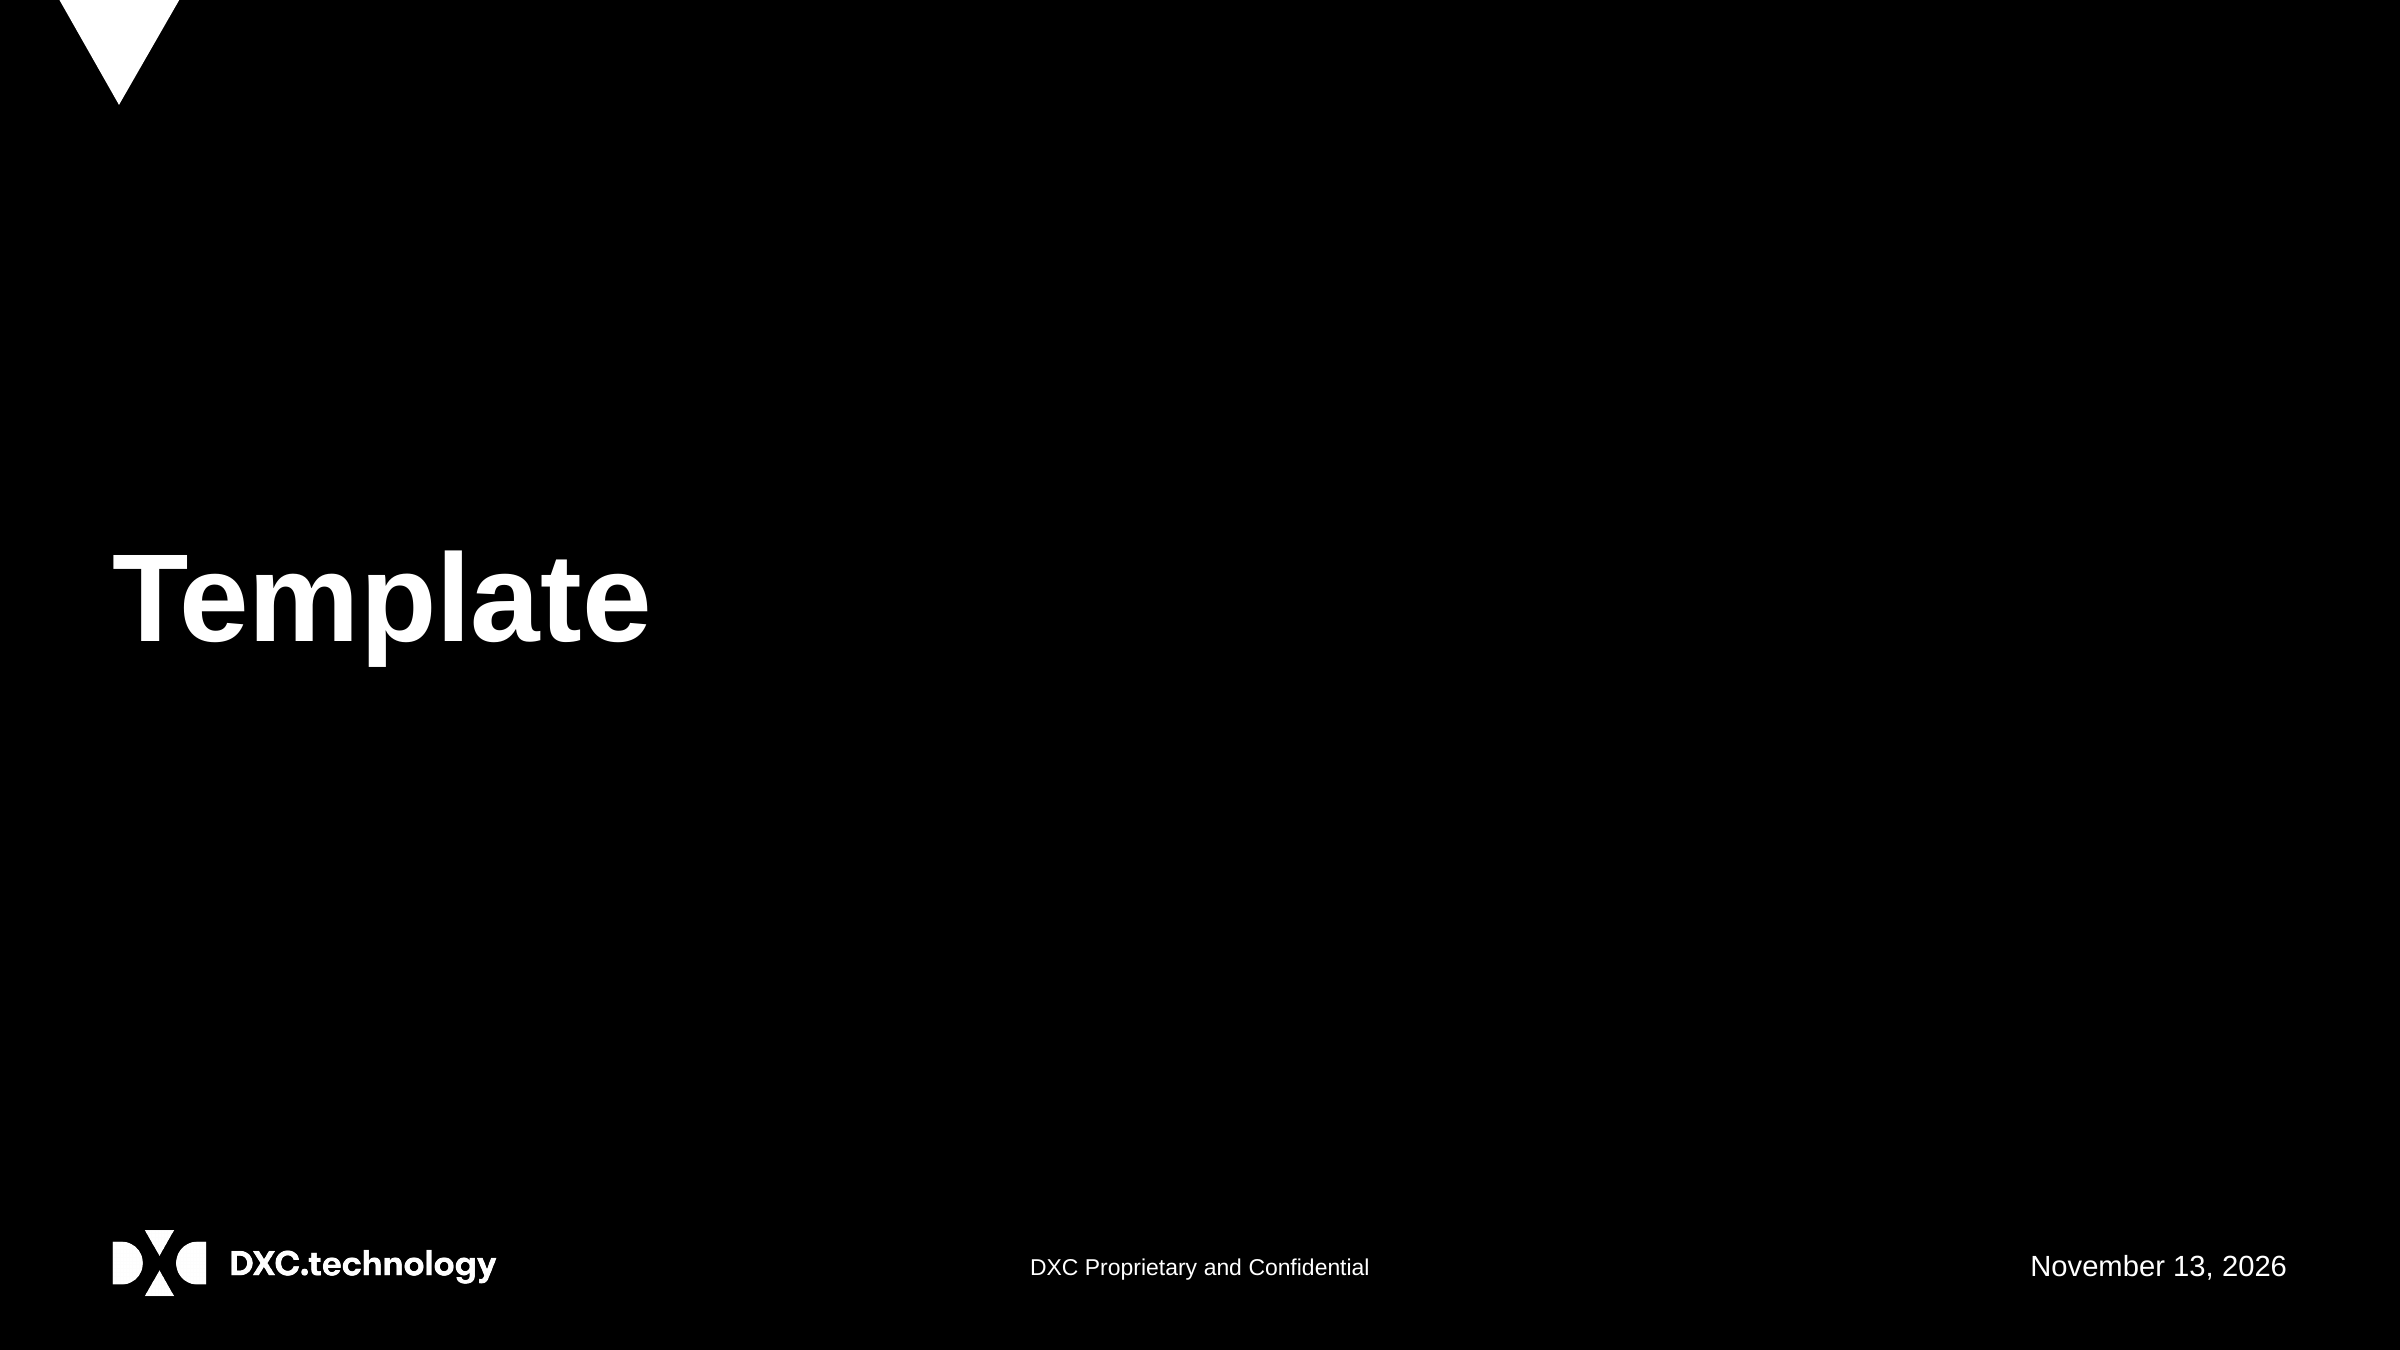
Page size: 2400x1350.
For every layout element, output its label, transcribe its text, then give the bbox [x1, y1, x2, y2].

title Template [112, 104, 1763, 668]
